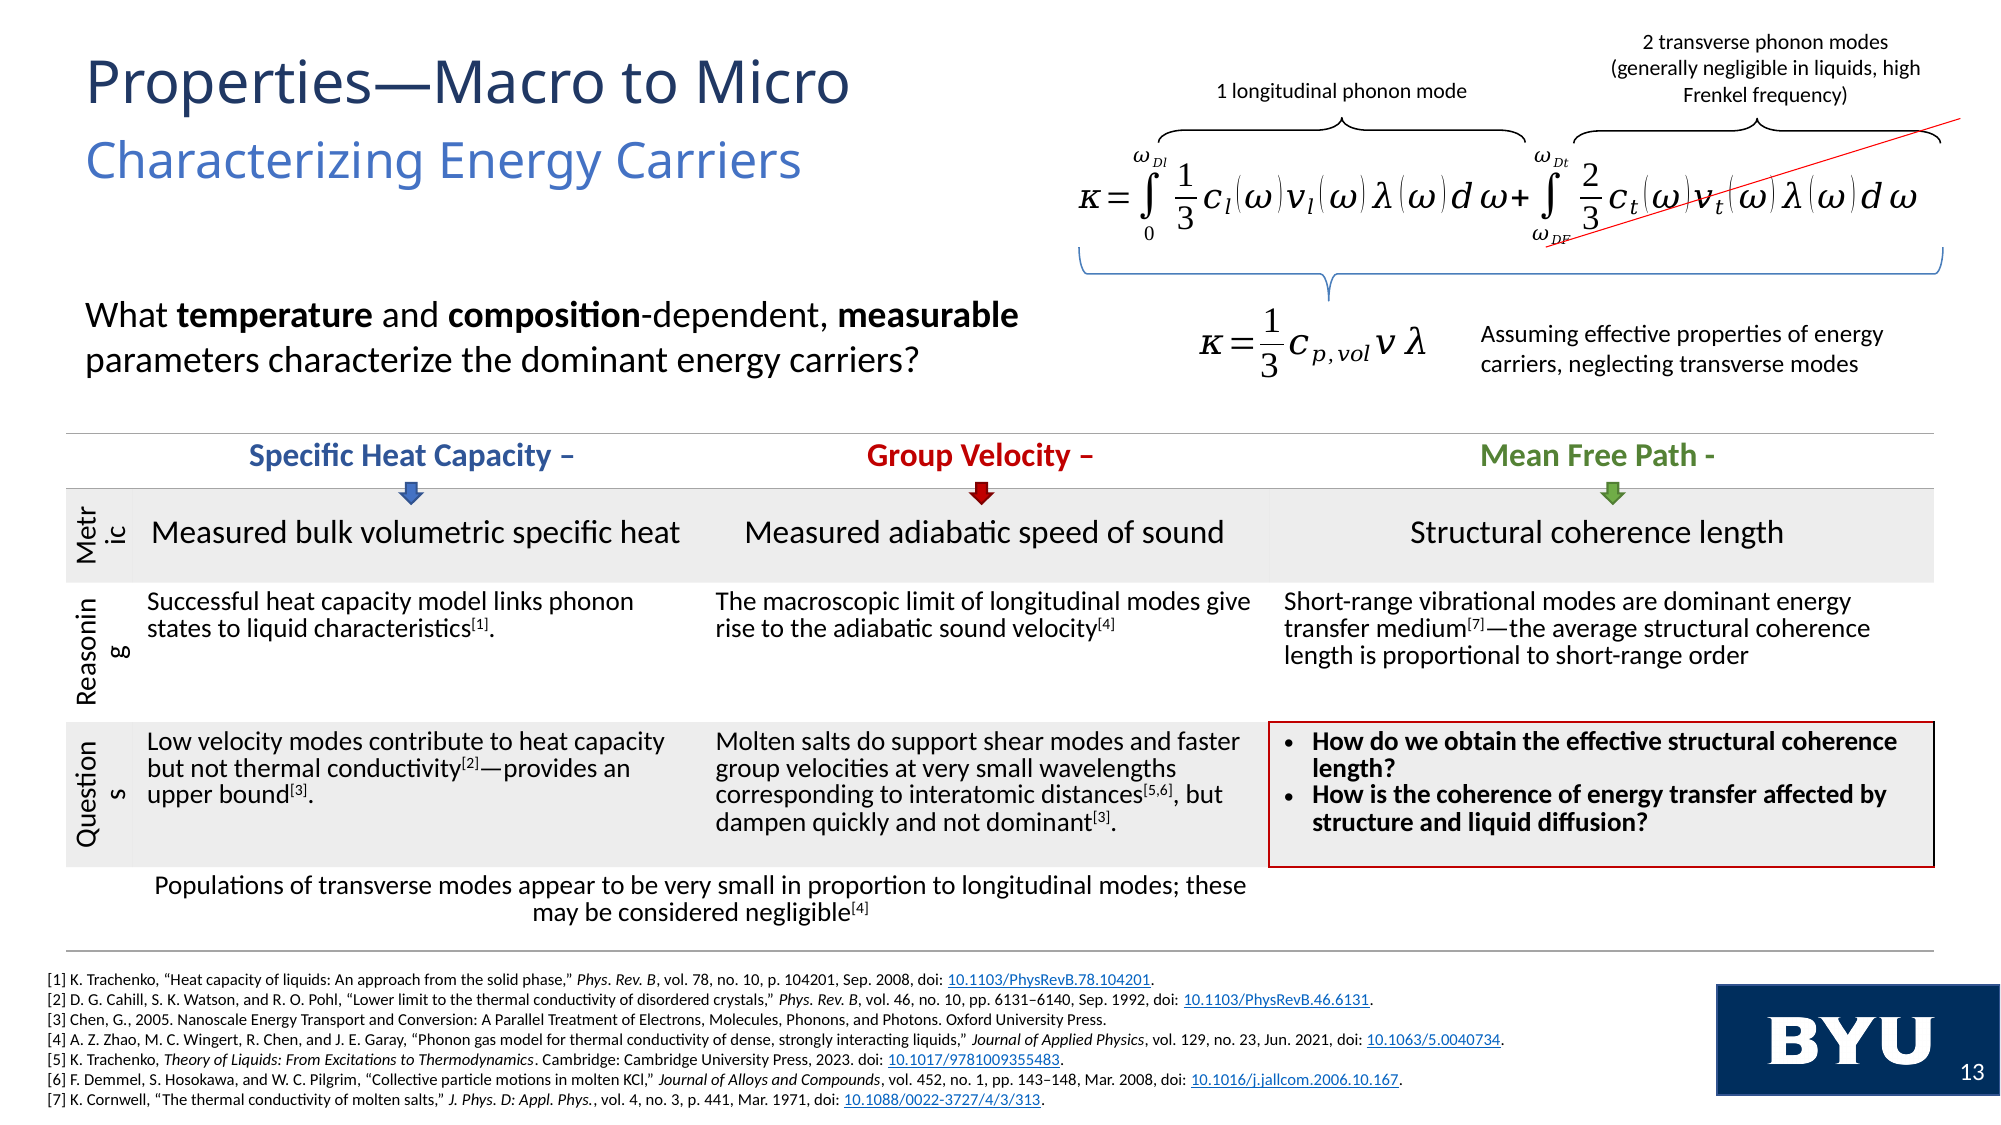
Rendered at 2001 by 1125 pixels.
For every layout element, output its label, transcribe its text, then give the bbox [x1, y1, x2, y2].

text_box What temperature and composition-dependent, measurable parameters characterize the dominant energy carriers? [70, 282, 1042, 388]
text_box [1] K. Trachenko, “Heat capacity of liquids: An approach from the solid phase,” Phys. Rev. B, vol. 78, no. 10, p. 104201, Sep. 2008, doi: 10.1103/PhysRevB.78.104201. [2] D. G. Cahill, S. K. Watson, and R. O. Pohl, “Lower limit to the thermal conductivity of disordered crystals,” Phys. Rev. B, vol. 46, no. 10, pp. 6131–6140, Sep. 1992, doi: 10.1103/PhysRevB.46.6131. [3] Chen, G., 2005. Nanoscale Energy Transport and Conversion: A Parallel Treatment of Electrons, Molecules, Phonons, and Photons. Oxford University Press. [4] A. Z. Zhao, M. C. Wingert, R. Chen, and J. E. Garay, “Phonon gas model for thermal conductivity of dense, strongly interacting liquids,” Journal of Applied Physics, vol. 129, no. 23, Jun. 2021, doi: 10.1063/5.0040734. [5] K. Trachenko, Theory of Liquids: From Excitations to Thermodynamics. Cambridge: Cambridge University Press, 2023. doi: 10.1017/9781009355483. [6] F. Demmel, S. Hosokawa, and W. C. Pilgrim, “Collective particle motions in molten KCl,” Journal of Alloys and Compounds, vol. 452, no. 1, pp. 143–148, Mar. 2008, doi: 10.1016/j.jallcom.2006.10.167. [7] K. Cornwell, “The thermal conductivity of molten salts,” J. Phys. D: Appl. Phys., vol. 4, no. 3, p. 441, Mar. 1971, doi: 10.1088/0022-3727/4/3/313. [32, 961, 1560, 1117]
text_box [1545, 118, 1961, 248]
picture [1767, 1017, 1935, 1040]
text_box [968, 481, 995, 506]
text_box [1599, 481, 1627, 506]
text_box [1079, 248, 1943, 301]
text_box Characterizing Energy Carriers [70, 117, 970, 207]
slide_number 13 [1550, 1040, 2000, 1100]
text_box Assuming effective properties of energy carriers, neglecting transverse modes [1465, 310, 1913, 385]
title Properties—Macro to Micro [70, 45, 879, 117]
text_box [1076, 20, 1941, 248]
text_box [397, 481, 425, 506]
